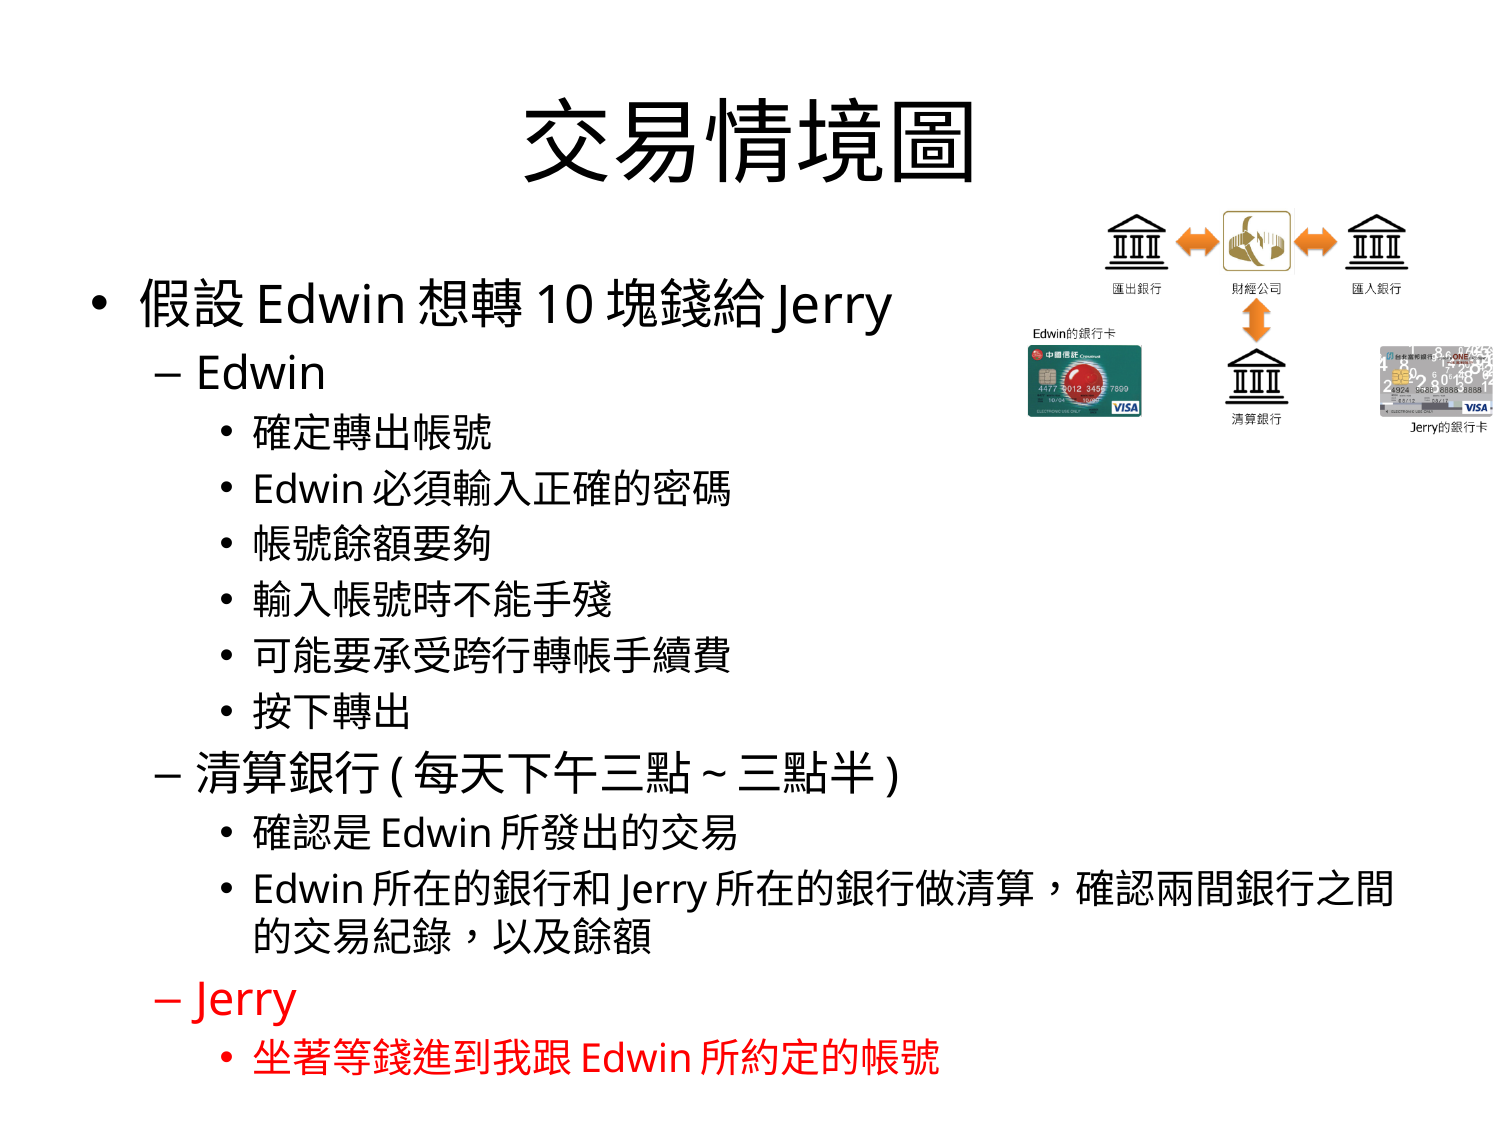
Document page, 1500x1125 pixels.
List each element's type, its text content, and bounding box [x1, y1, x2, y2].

title 交易情境圖 [75, 45, 1425, 233]
picture [1024, 208, 1495, 442]
list 假設Edwin想轉10塊錢給Jerry Edwin 確定轉出帳號 Edwin必須輸入正確的密碼 帳號餘額要夠 輸入帳號時不能手殘 可能要承受跨行轉帳手續費 按下轉出 清算銀行(每天下午三點~三點半) 確認是Edwin所發出的交易 Edwin所在的銀行和Jerry所在的銀行做清算，確認兩間銀行之間的交易紀錄，以及餘額 Jerry 坐著等錢進到我跟Edwin所約定的帳號 [75, 262, 1425, 1094]
